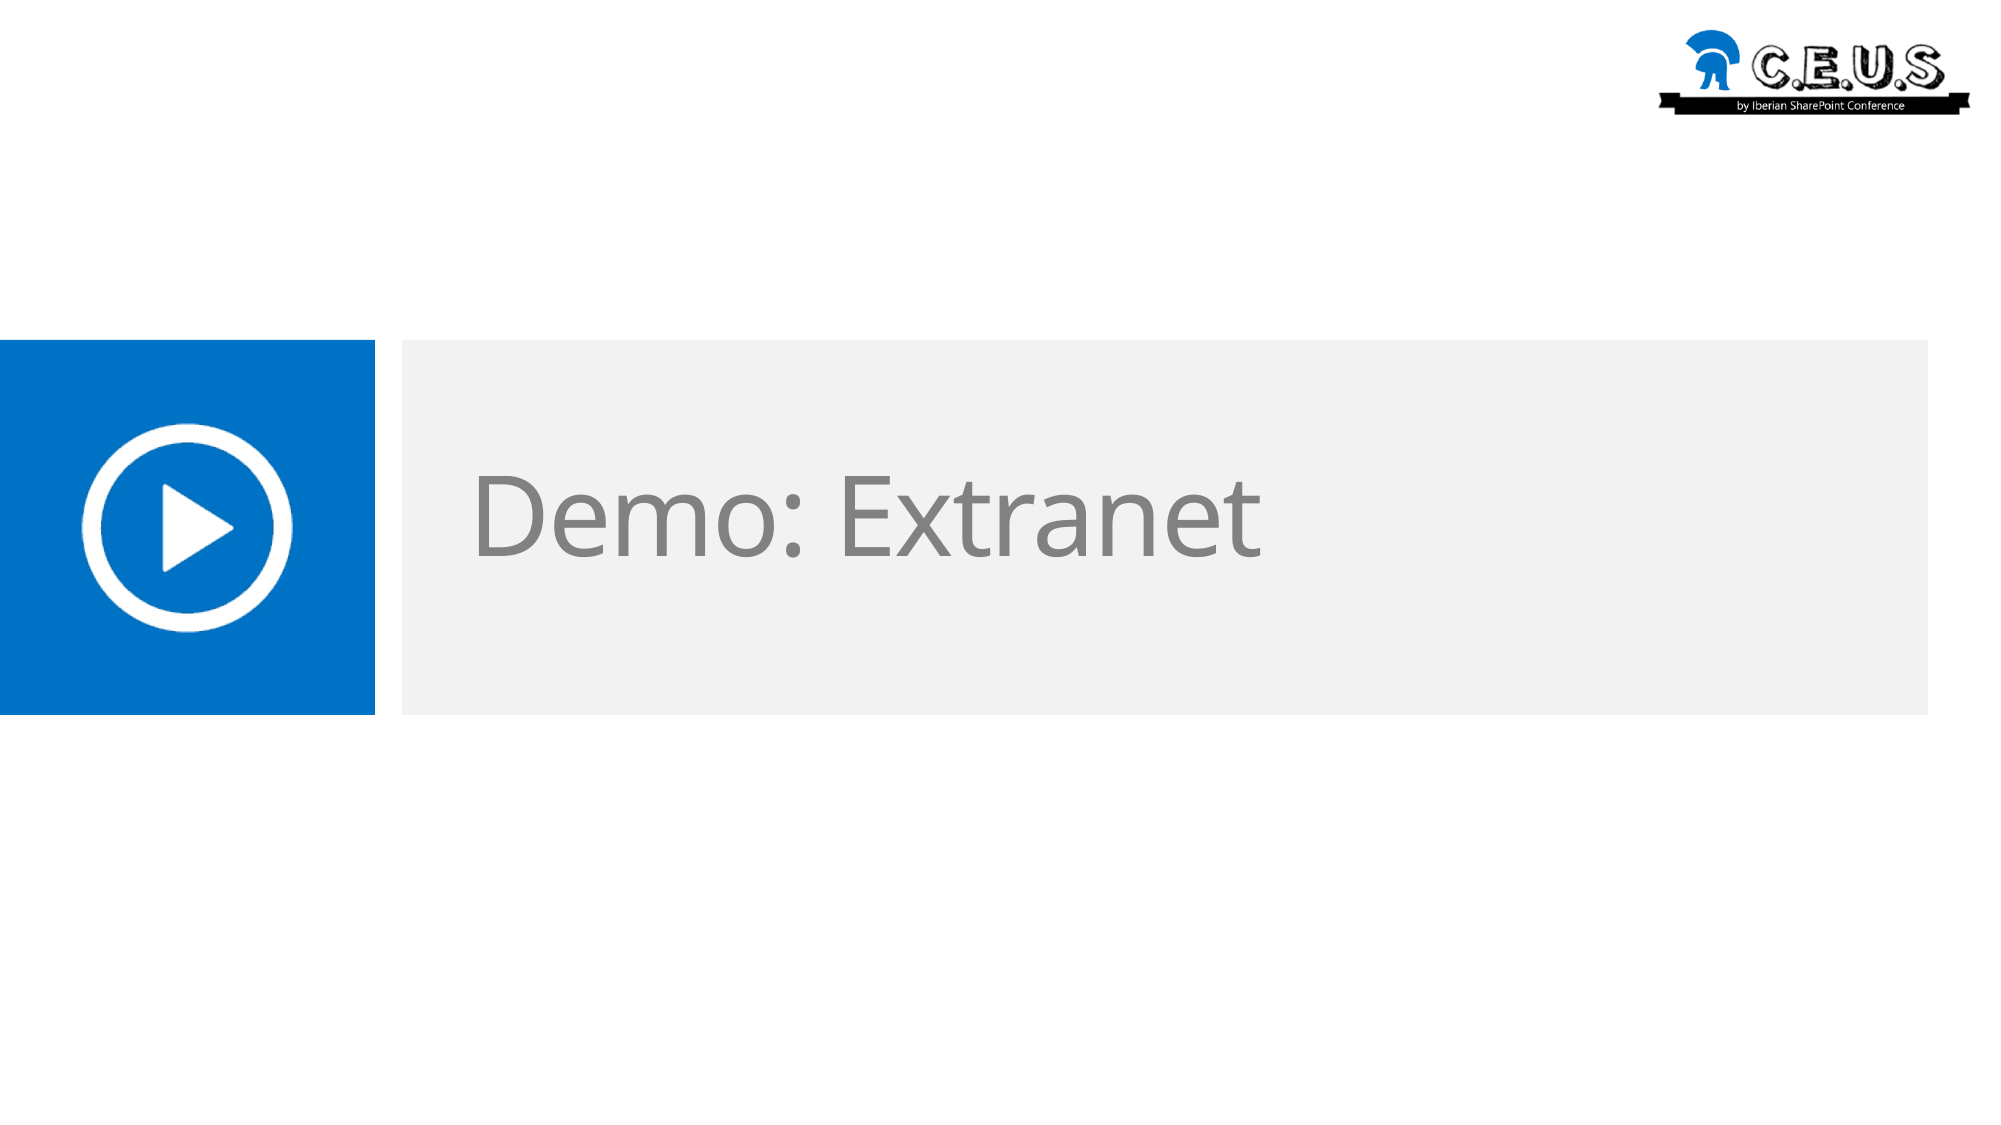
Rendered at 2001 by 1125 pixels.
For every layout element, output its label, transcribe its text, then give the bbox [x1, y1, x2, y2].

picture [79, 419, 296, 636]
title Demo: Extranet [453, 432, 1870, 609]
picture [1648, 18, 1977, 128]
